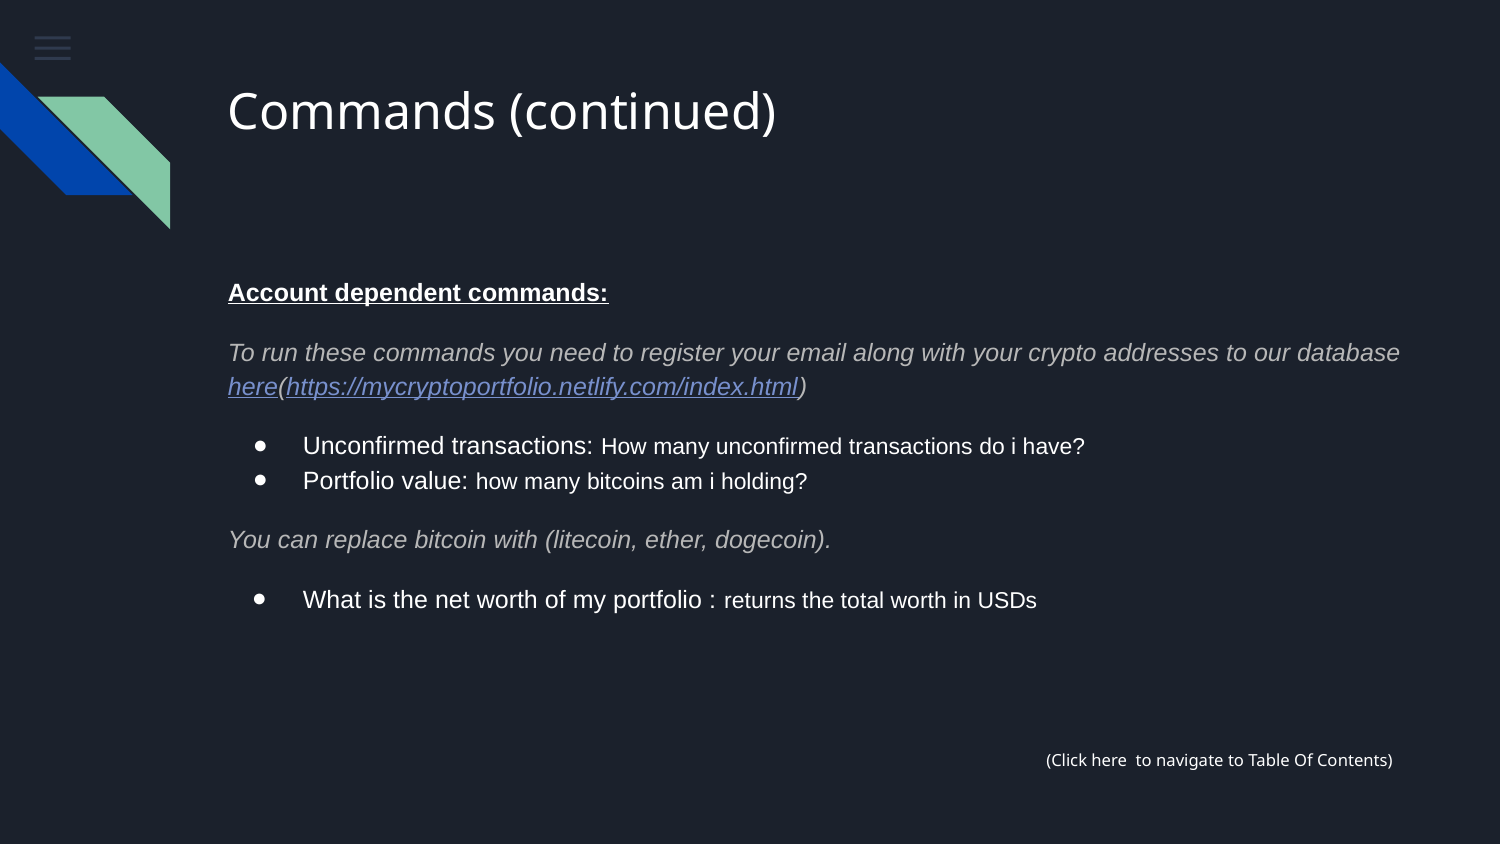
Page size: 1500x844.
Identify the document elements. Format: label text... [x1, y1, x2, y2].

text_box (Click here to navigate to Table Of Contents) [1031, 734, 1434, 790]
title Commands (continued) [212, 64, 1368, 215]
list Account dependent commands: To run these commands you need to register your email along with your crypto addresses to our database here(https://mycryptoportfolio.netlify.com/index.html) Unconfirmed transactions: How many unconfirmed transactions do i have? Portfolio value: how many bitcoins am i holding? You can replace bitcoin with (litecoin, ether, dogecoin). What is the net worth of my portfolio : returns the total worth in USDs [212, 257, 1434, 735]
